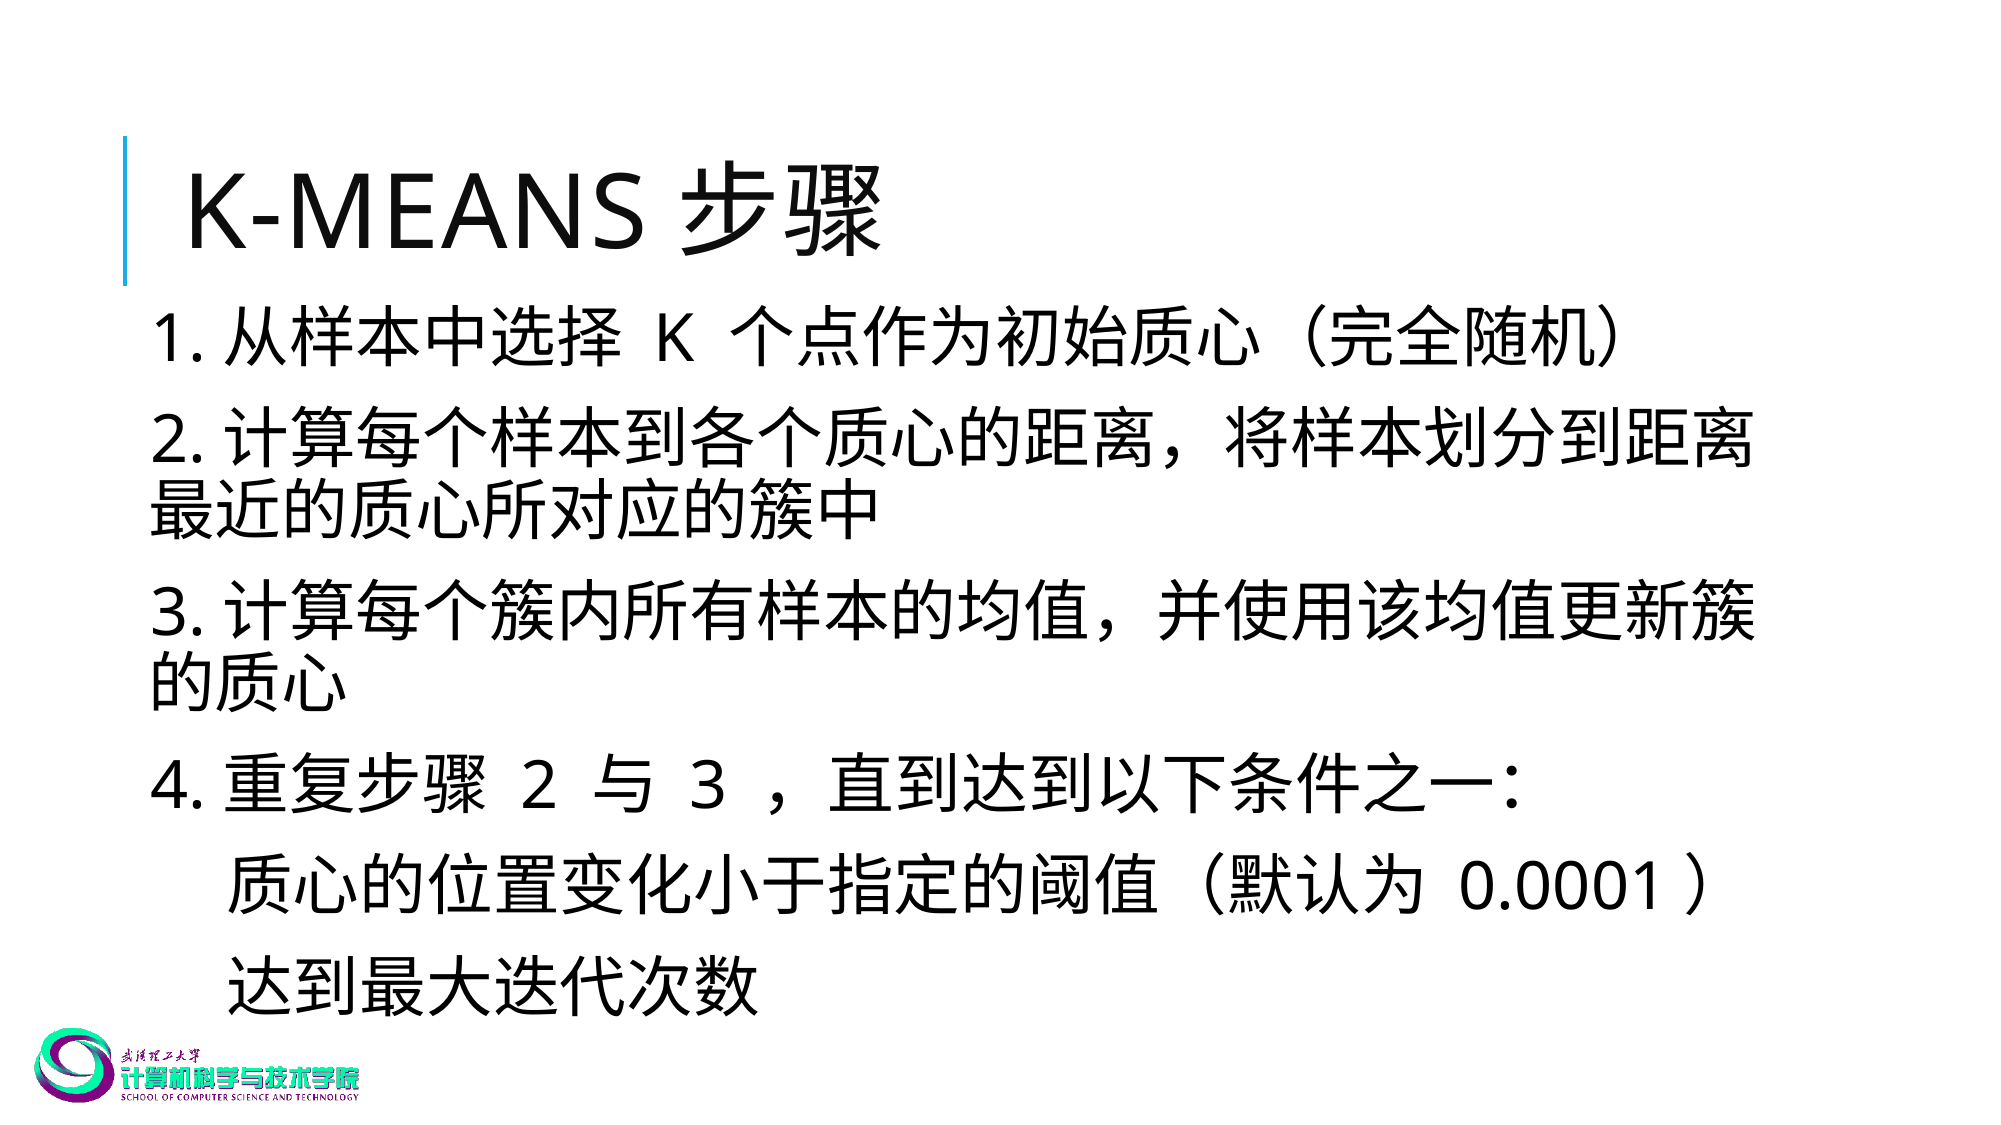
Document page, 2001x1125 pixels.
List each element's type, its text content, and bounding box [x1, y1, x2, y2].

picture [0, 962, 397, 1125]
list 1.从样本中选择 K 个点作为初始质心（完全随机） 2.计算每个样本到各个质心的距离，将样本划分到距离最近的质心所对应的簇中 3.计算每个簇内所有样本的均值，并使用该均值更新簇的质心 4.重复步骤 2 与 3 ，直到达到以下条件之一： 质心的位置变化小于指定的阈值（默认为 0.0001） 达到最大迭代次数 [125, 296, 1788, 1035]
title K-Means步骤 [168, 96, 1763, 296]
